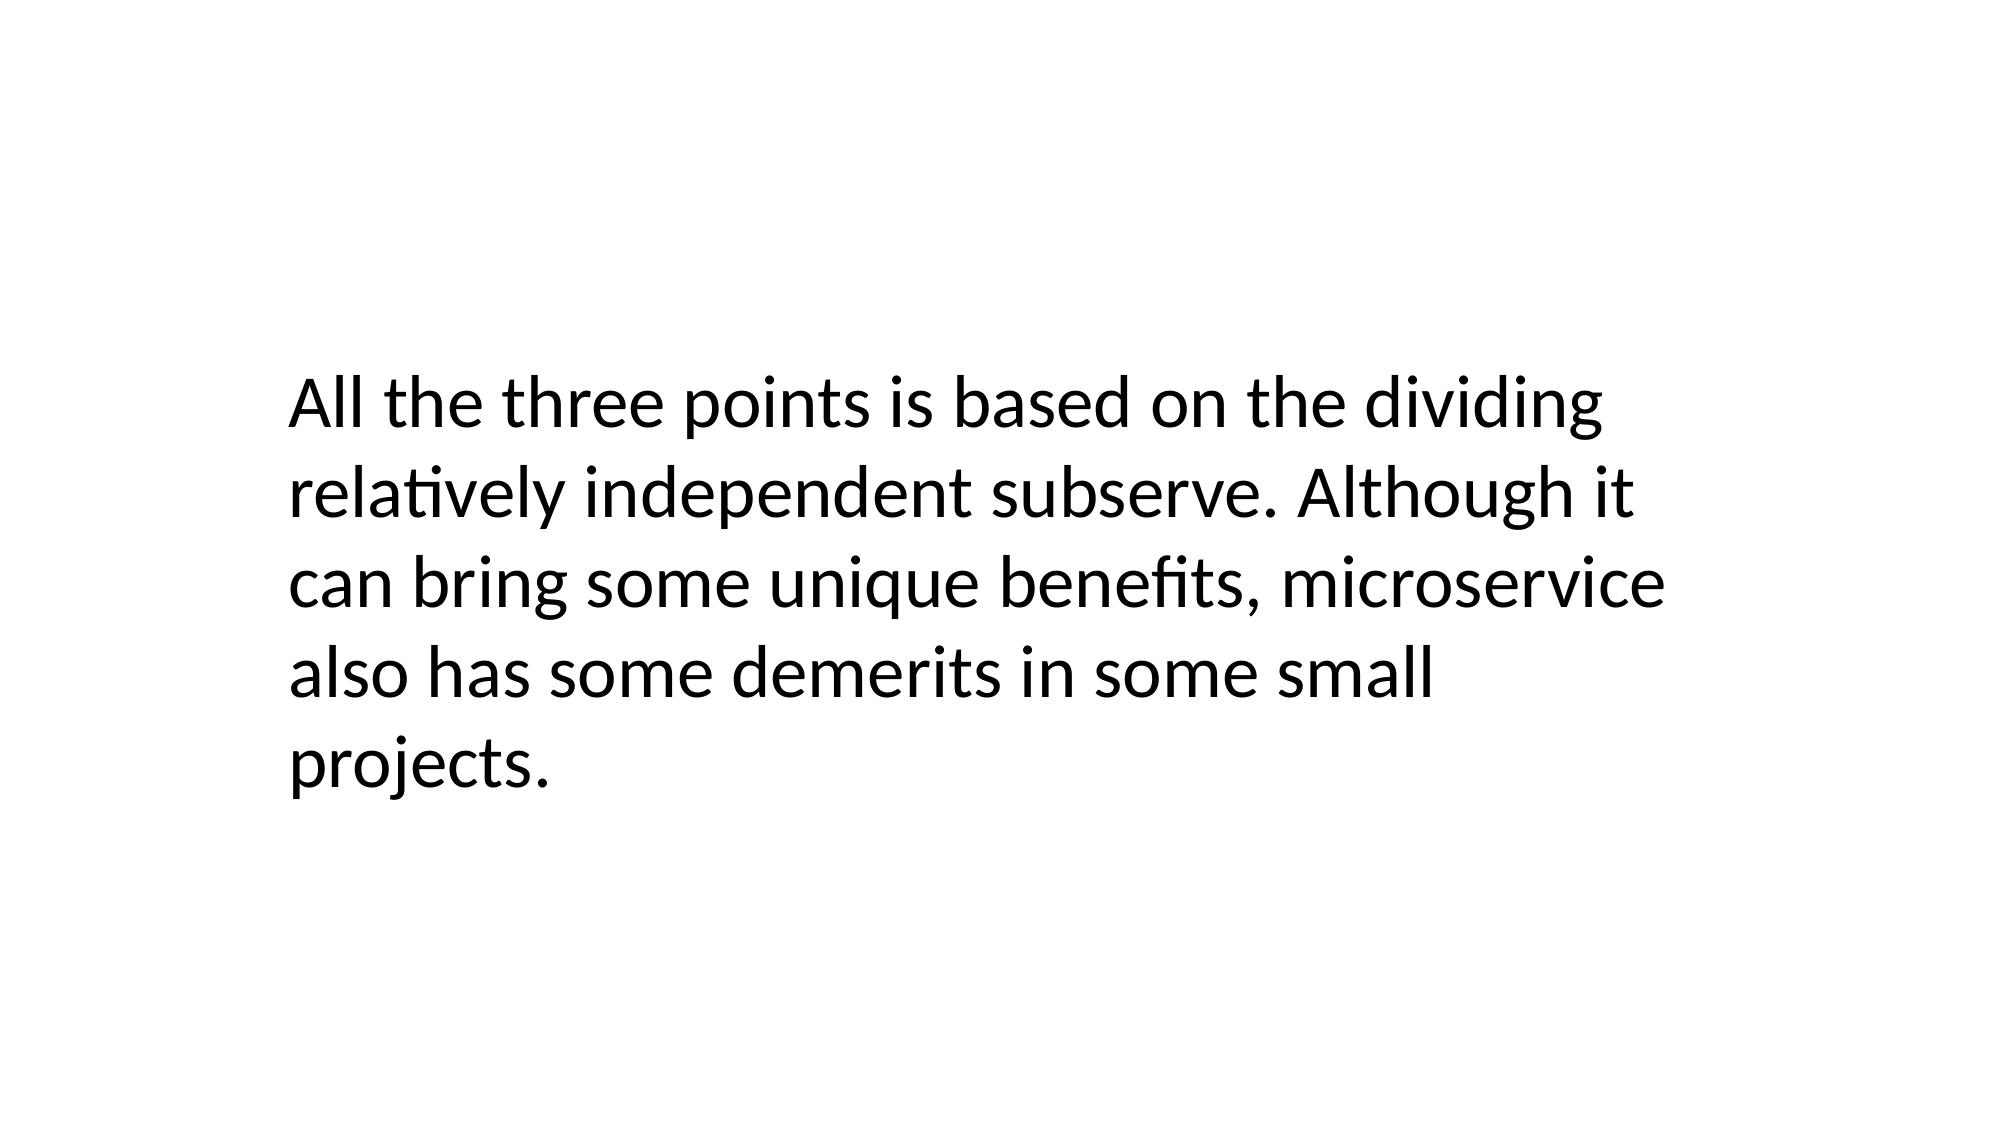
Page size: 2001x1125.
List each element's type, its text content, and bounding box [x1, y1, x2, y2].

text_box All the three points is based on the dividing relatively independent subserve. Although it can bring some unique benefits, microservice also has some demerits in some small projects. [273, 344, 1722, 810]
